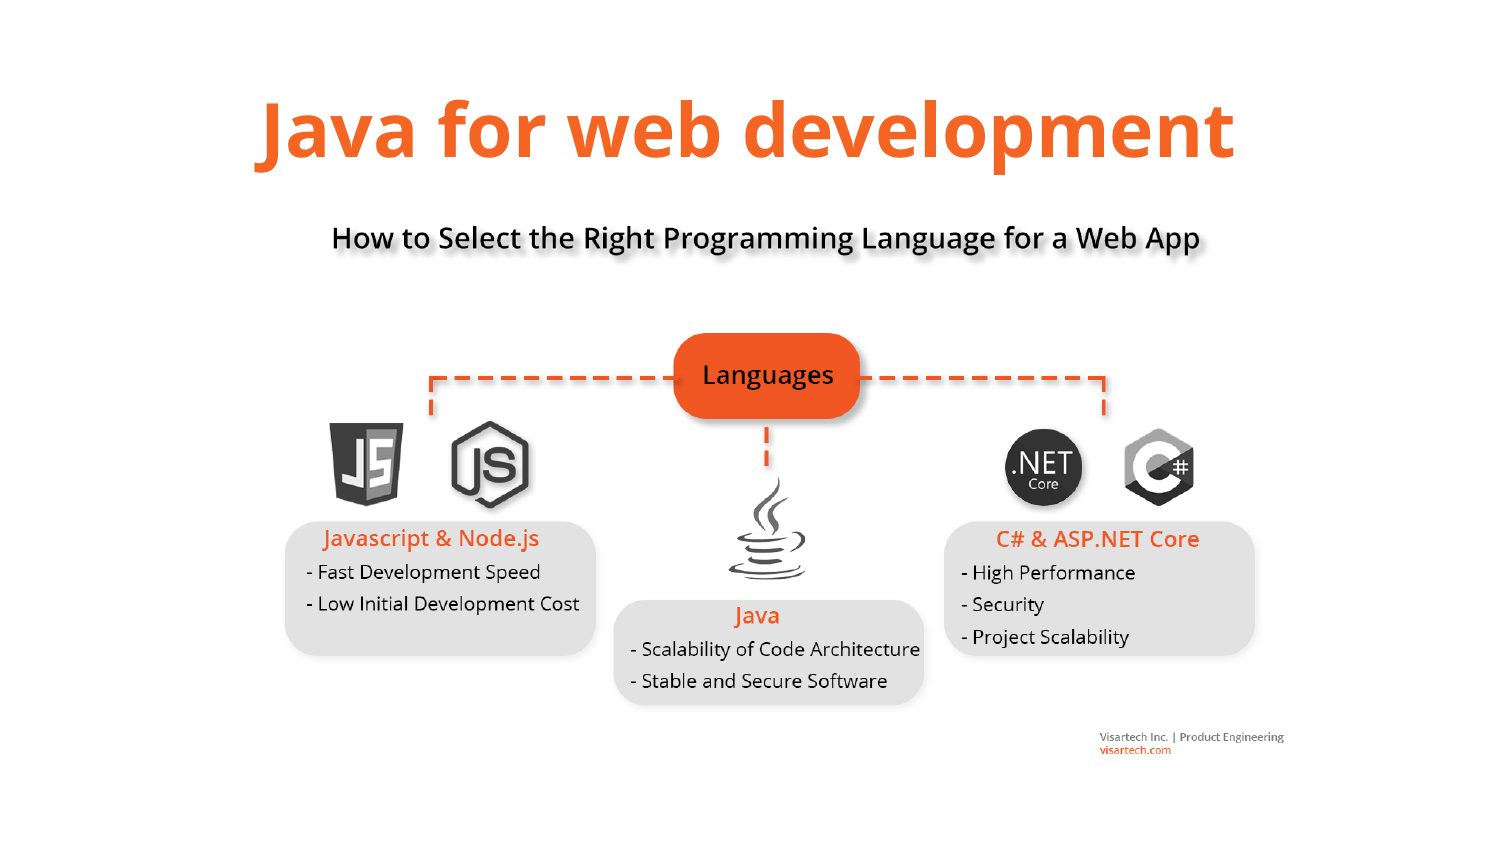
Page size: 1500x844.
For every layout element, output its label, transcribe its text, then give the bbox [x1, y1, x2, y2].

title Java for web development [49, 67, 1448, 173]
picture [188, 195, 1345, 777]
